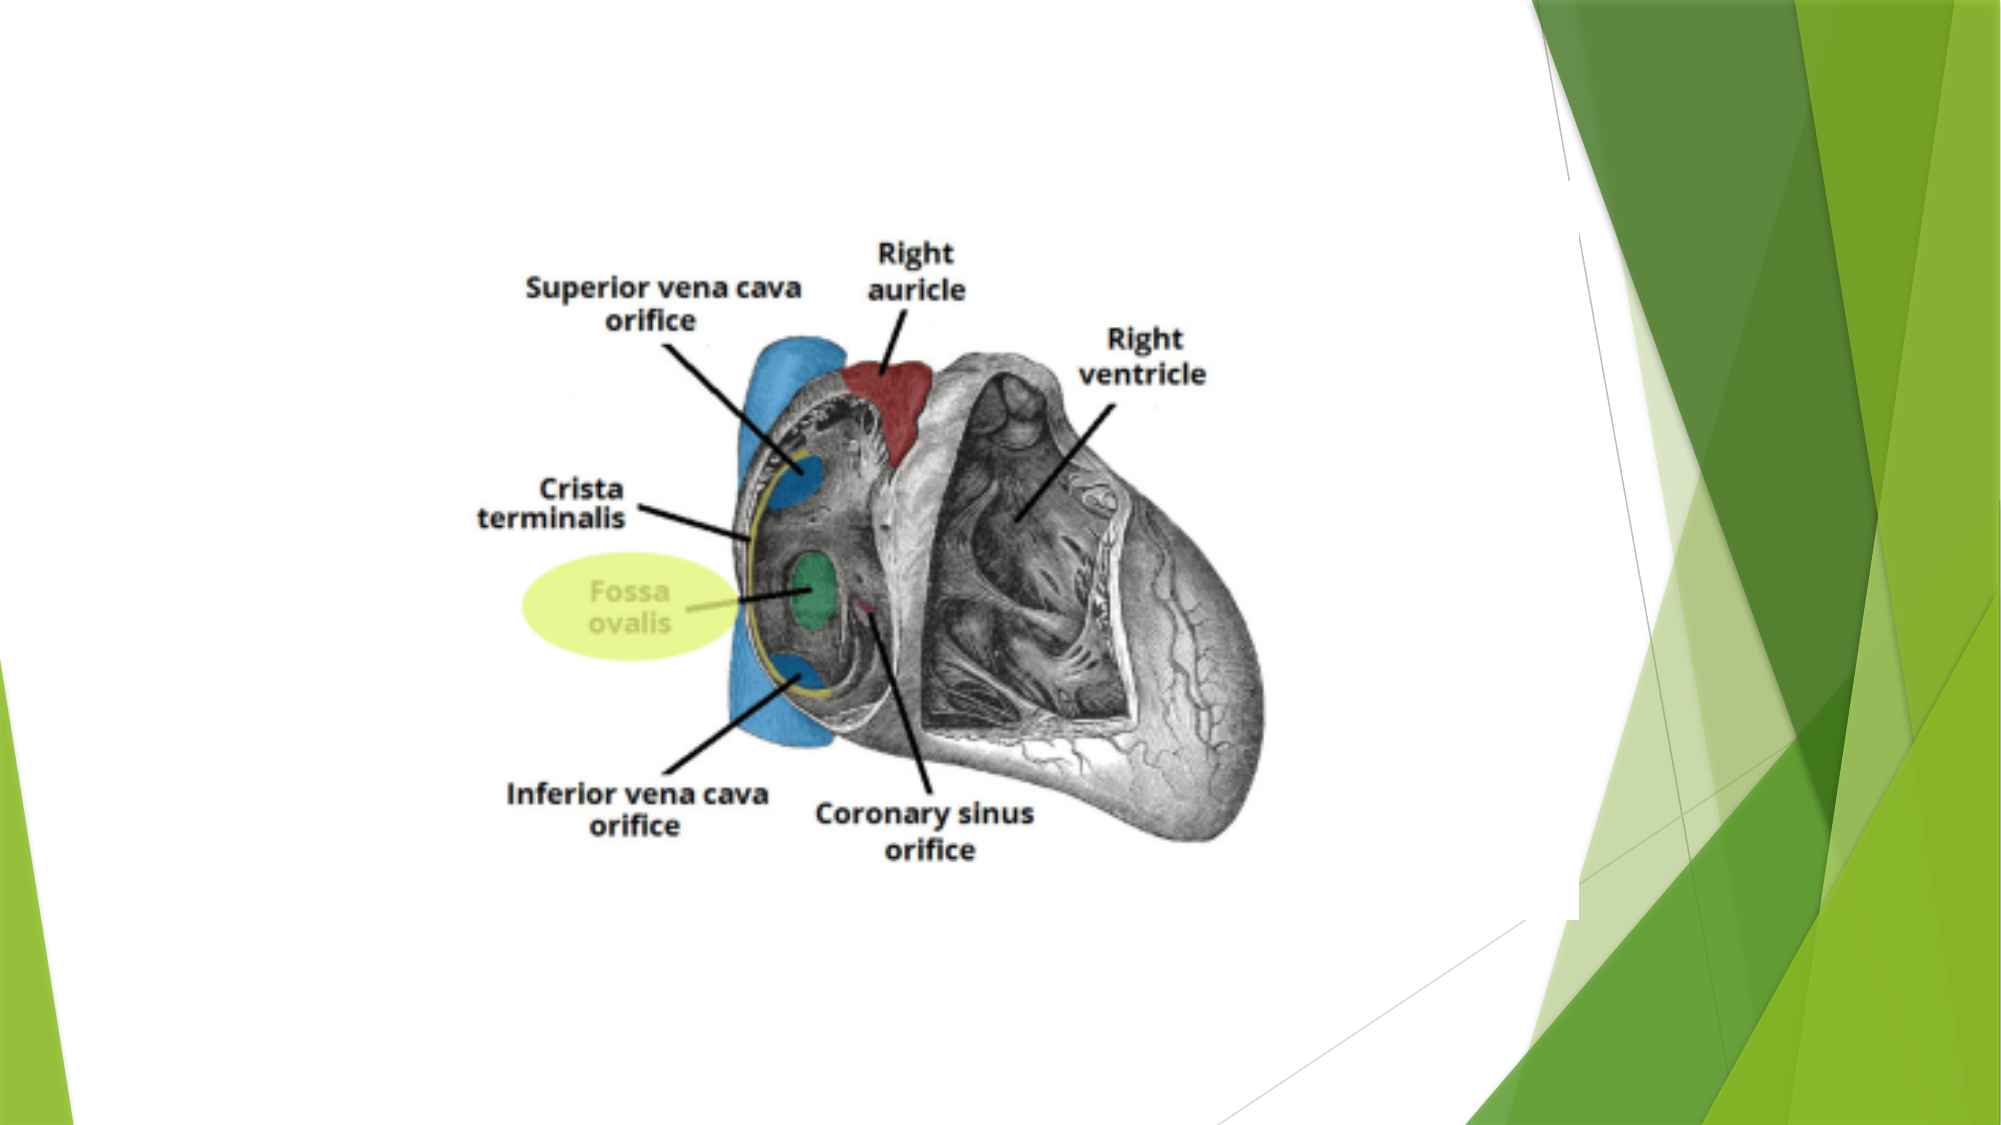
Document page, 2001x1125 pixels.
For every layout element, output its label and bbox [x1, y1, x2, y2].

picture [265, 180, 1580, 921]
